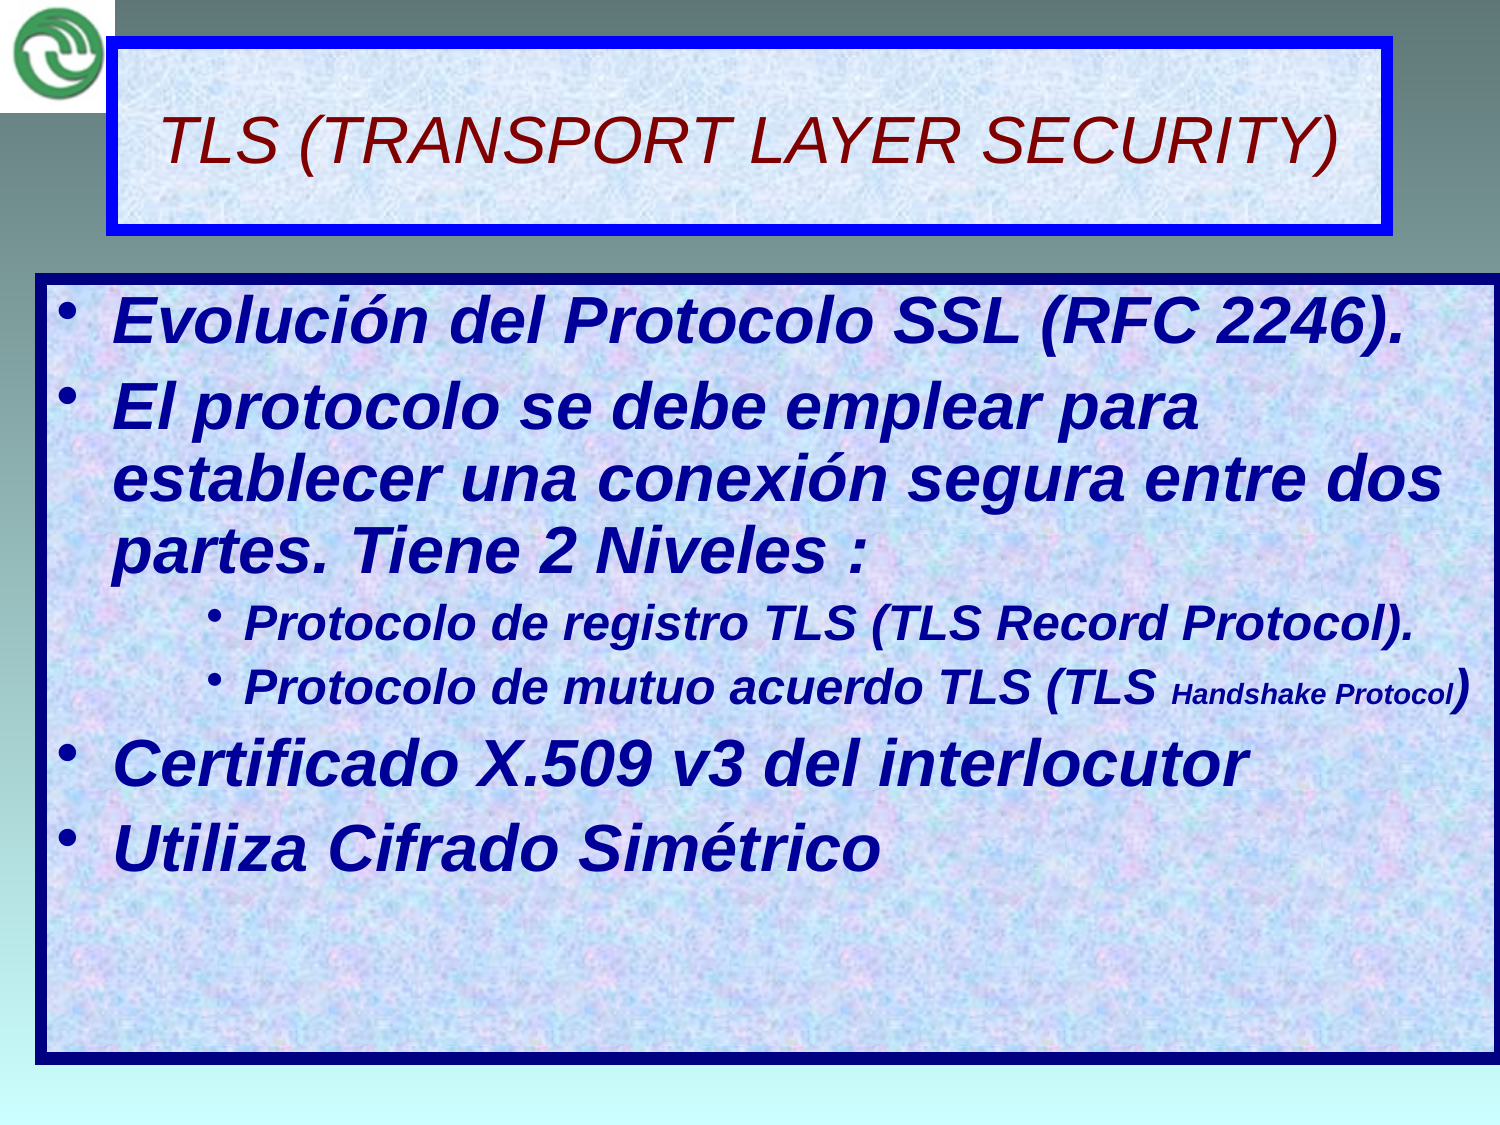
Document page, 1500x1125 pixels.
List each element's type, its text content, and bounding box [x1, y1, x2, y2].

picture [0, 0, 115, 113]
title TLS (TRANSPORT LAYER SECURITY) [111, 42, 1388, 231]
list Evolución del Protocolo SSL (RFC 2246). El protocolo se debe emplear para establecer una conexión segura entre dos partes. Tiene 2 Niveles : Protocolo de registro TLS (TLS Record Protocol). Protocolo de mutuo acuerdo TLS (TLS Handshake Protocol) Certificado X.509 v3 del interlocutor Utiliza Cifrado Simétrico [40, 278, 1500, 1059]
